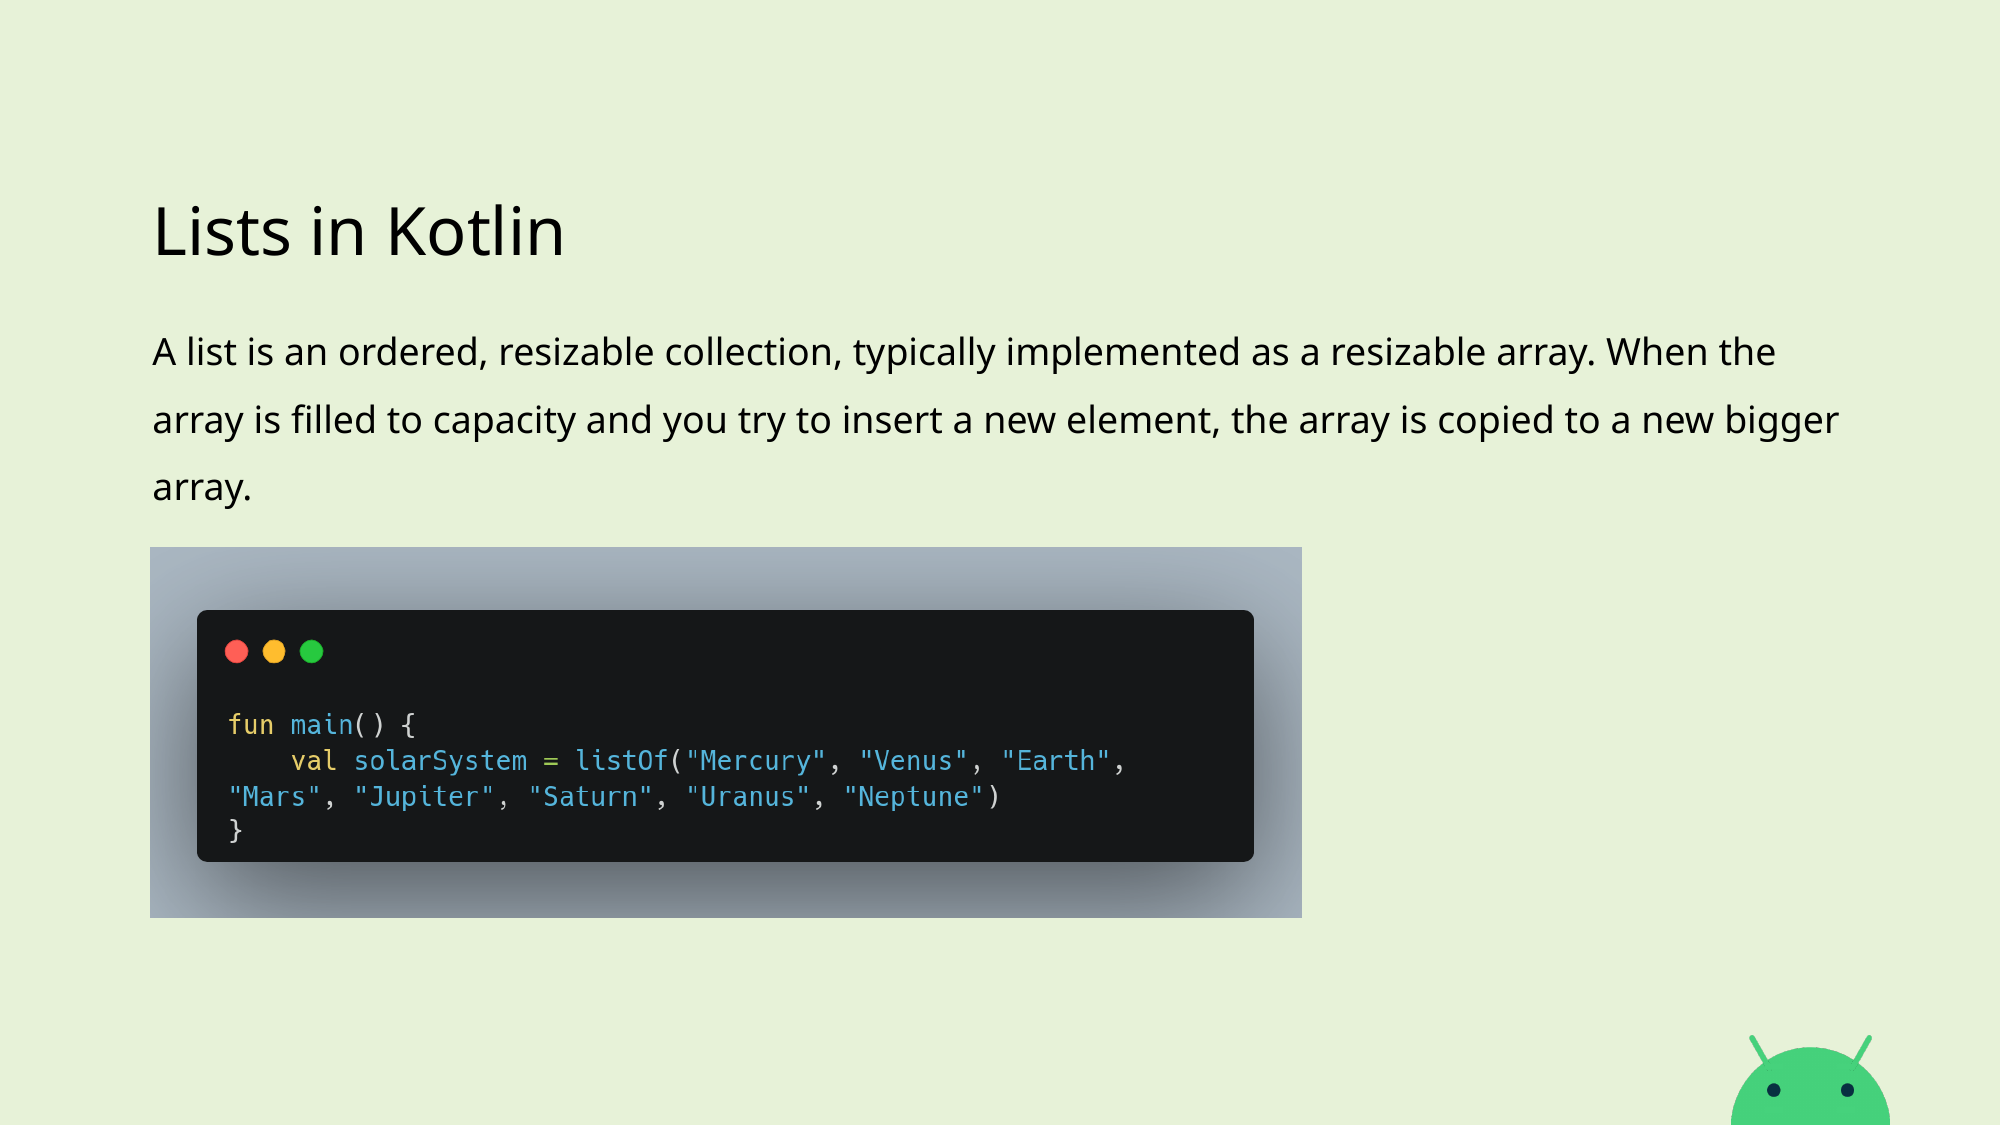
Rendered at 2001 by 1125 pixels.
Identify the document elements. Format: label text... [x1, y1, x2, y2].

picture [149, 546, 1302, 918]
title Lists in Kotlin [137, 124, 1863, 298]
list A list is an ordered, resizable collection, typically implemented as a resizable array. When the array is filled to capacity and you try to insert a new element, the array is copied to a new bigger array. [137, 298, 1863, 605]
picture [1731, 1035, 1890, 1120]
text_box [1730, 1118, 1891, 1125]
